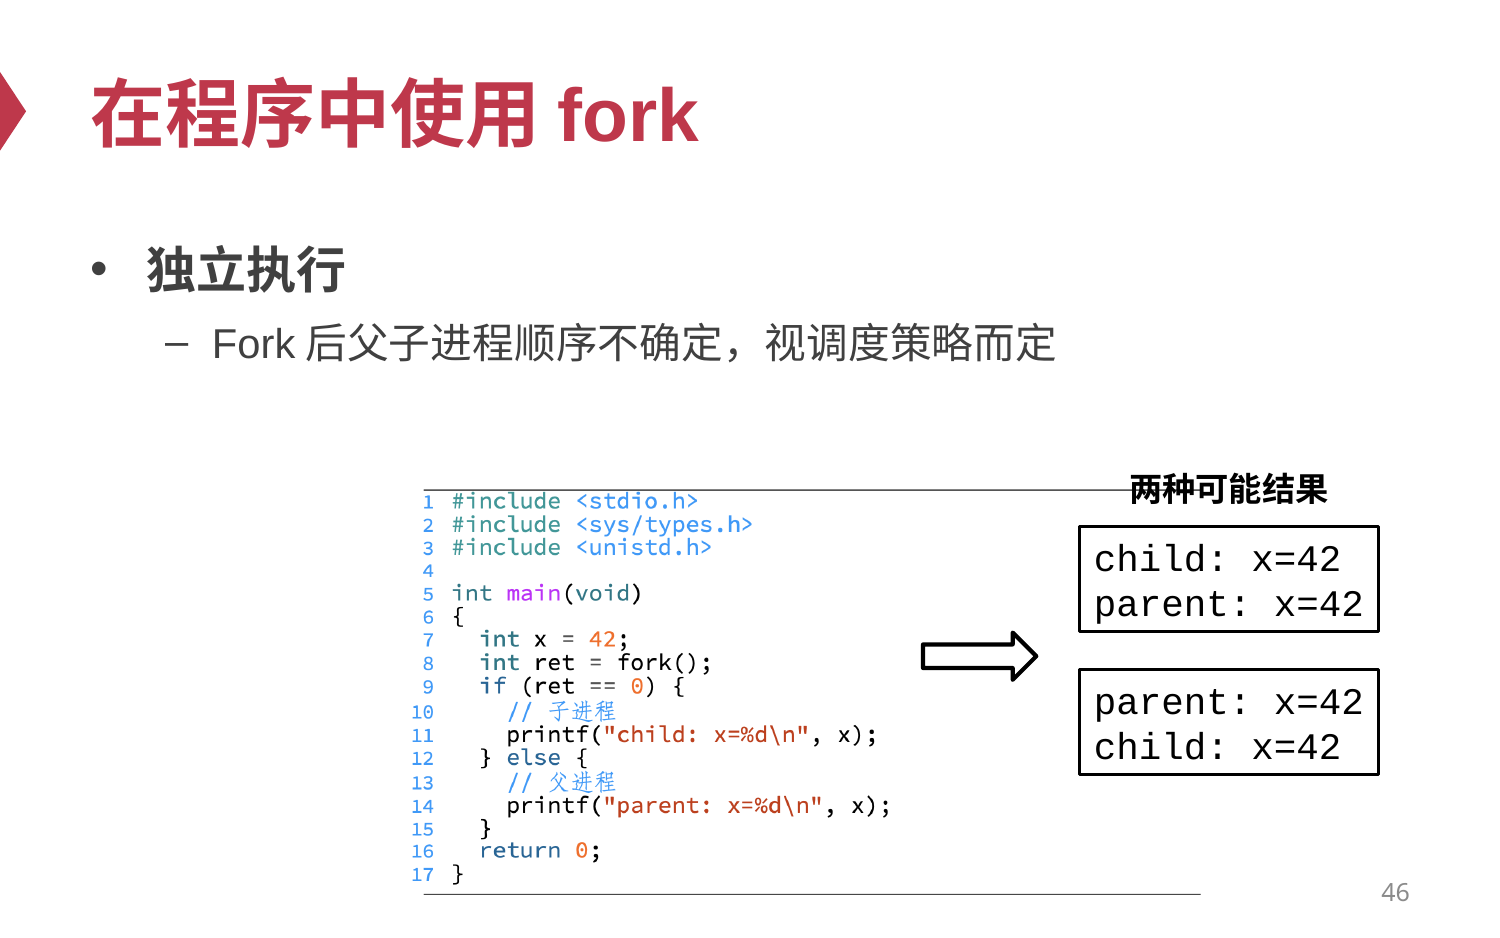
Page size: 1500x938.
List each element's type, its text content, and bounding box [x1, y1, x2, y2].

list 独立执行 Fork后父子进程顺序不确定，视调度策略而定 [75, 218, 1425, 838]
text_box 两种可能结果 [1114, 460, 1344, 516]
picture [395, 474, 1214, 909]
slide_number 46 [1074, 868, 1425, 919]
text_box child: x=42 parent: x=42 [1218, 526, 1379, 632]
title 在程序中使用fork [75, 37, 1425, 186]
text_box parent: x=42 child: x=42 [1218, 669, 1379, 775]
